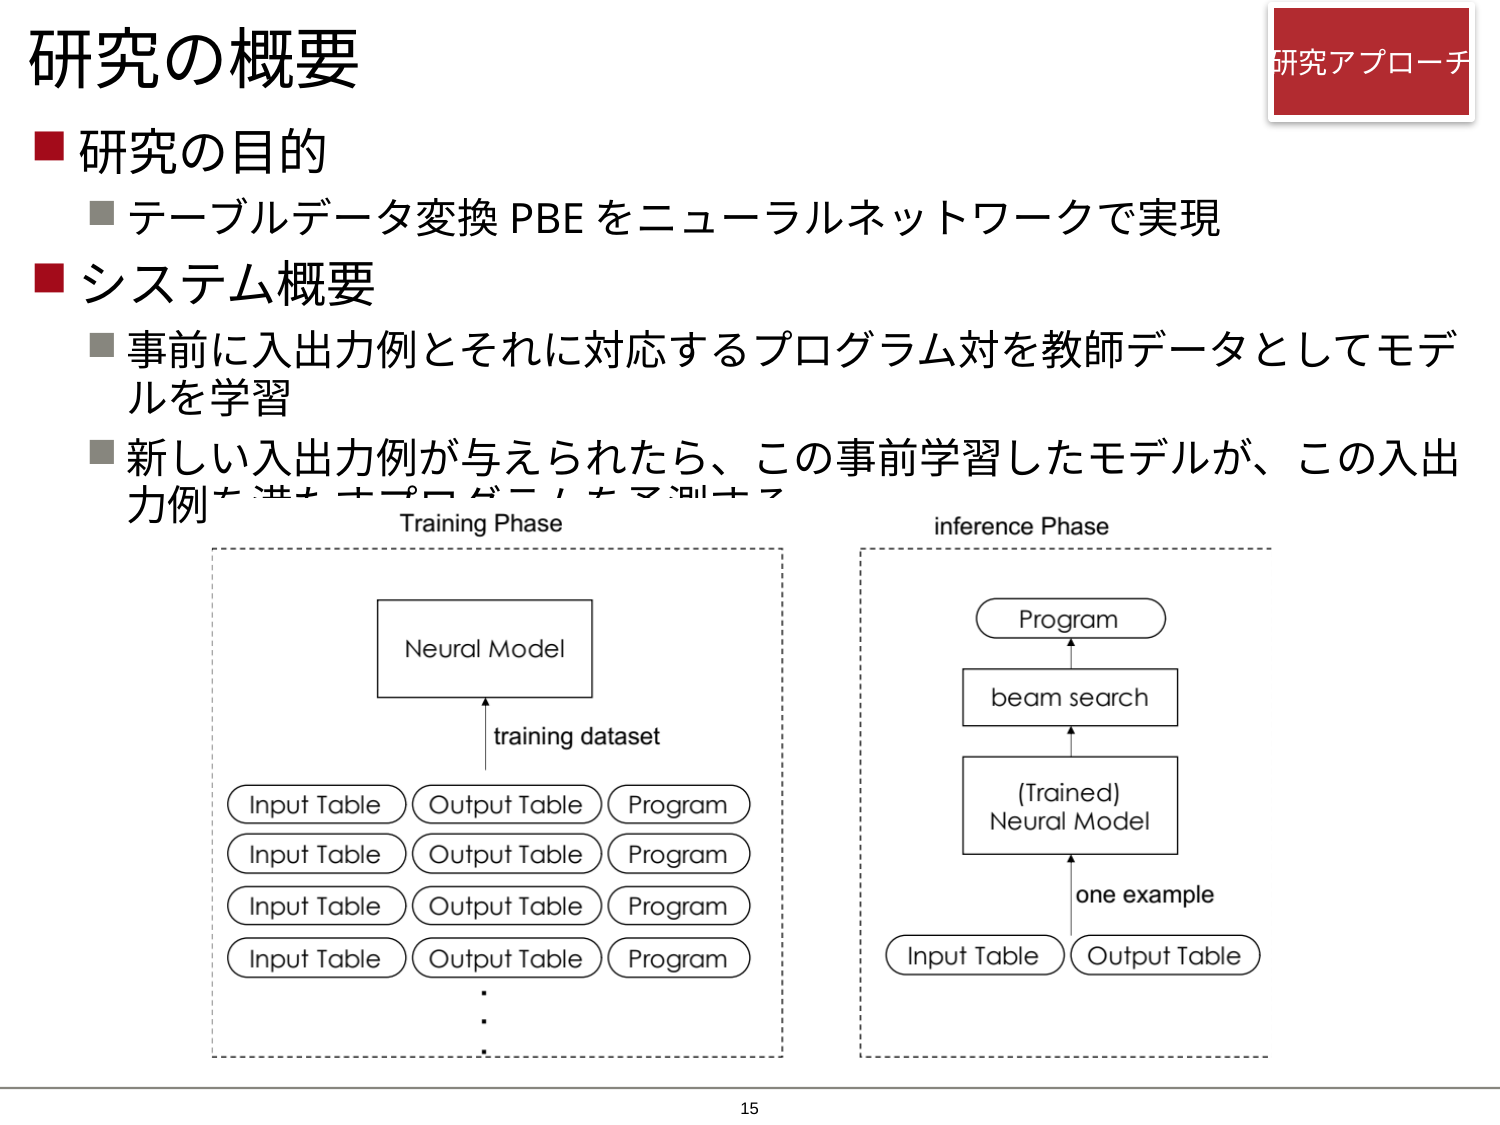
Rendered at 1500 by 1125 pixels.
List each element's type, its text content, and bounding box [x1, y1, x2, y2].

text_box 研究アプローチ [1268, 2, 1475, 122]
picture [211, 498, 1272, 1080]
slide_number 14 [705, 1091, 794, 1125]
title 研究の概要 [27, 0, 1271, 114]
list 研究の目的 テーブルデータ変換PBEをニューラルネットワークで実現 システム概要 事前に入出力例とそれに対応するプログラム対を教師データとしてモデルを学習 新しい入出力例が与えられたら、この事前学習したモデルが、この入出力例を満たすプログラムを予測する [30, 125, 1473, 499]
